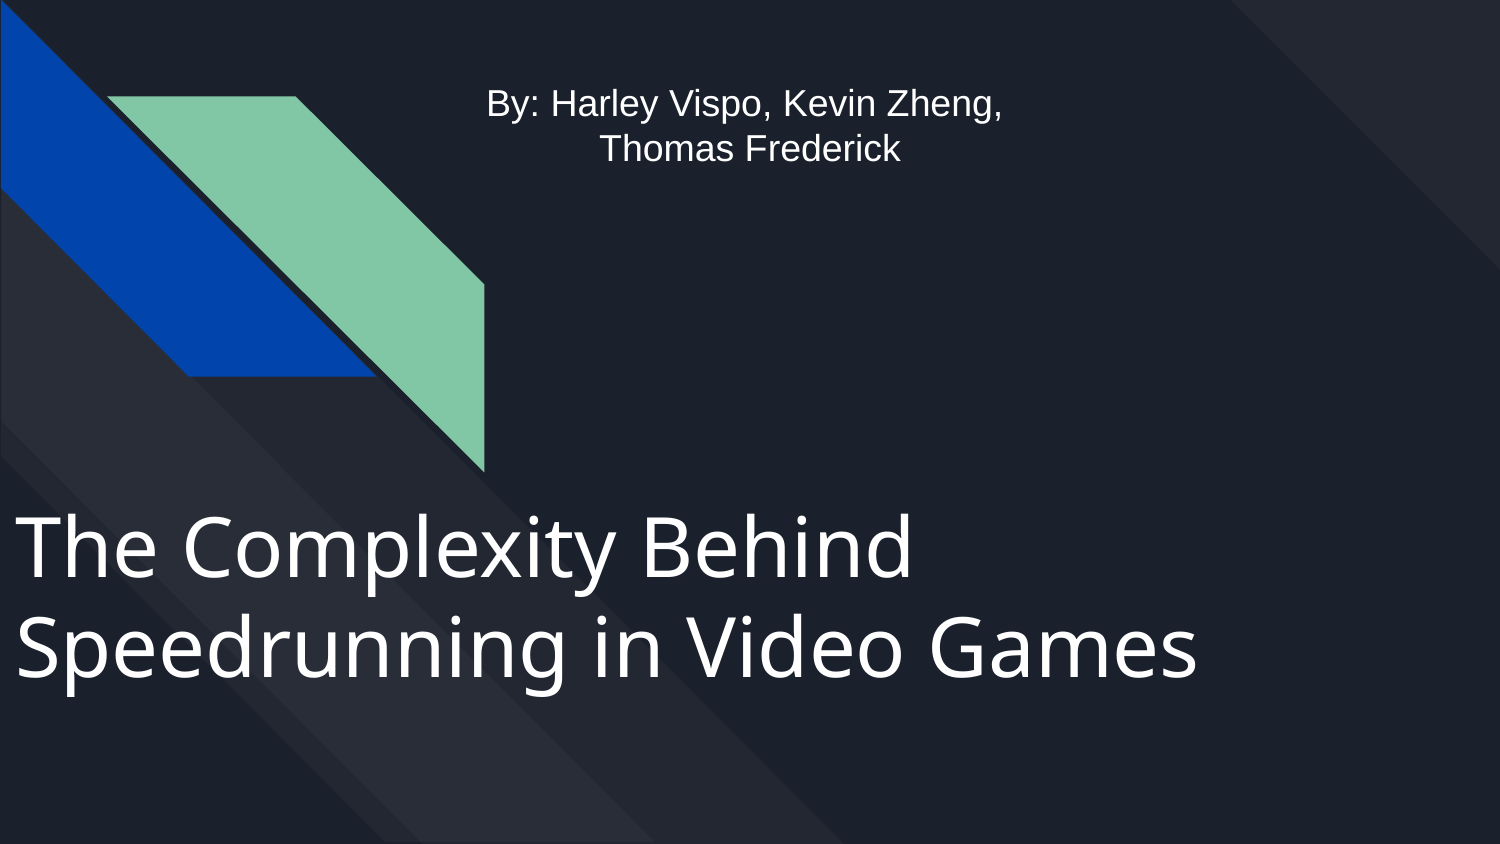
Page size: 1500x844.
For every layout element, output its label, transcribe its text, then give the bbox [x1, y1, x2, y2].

title The Complexity Behind Speedrunning in Video Games [0, 478, 1500, 816]
subtitle By: Harley Vispo, Kevin Zheng, Thomas Frederick [51, 64, 1449, 584]
